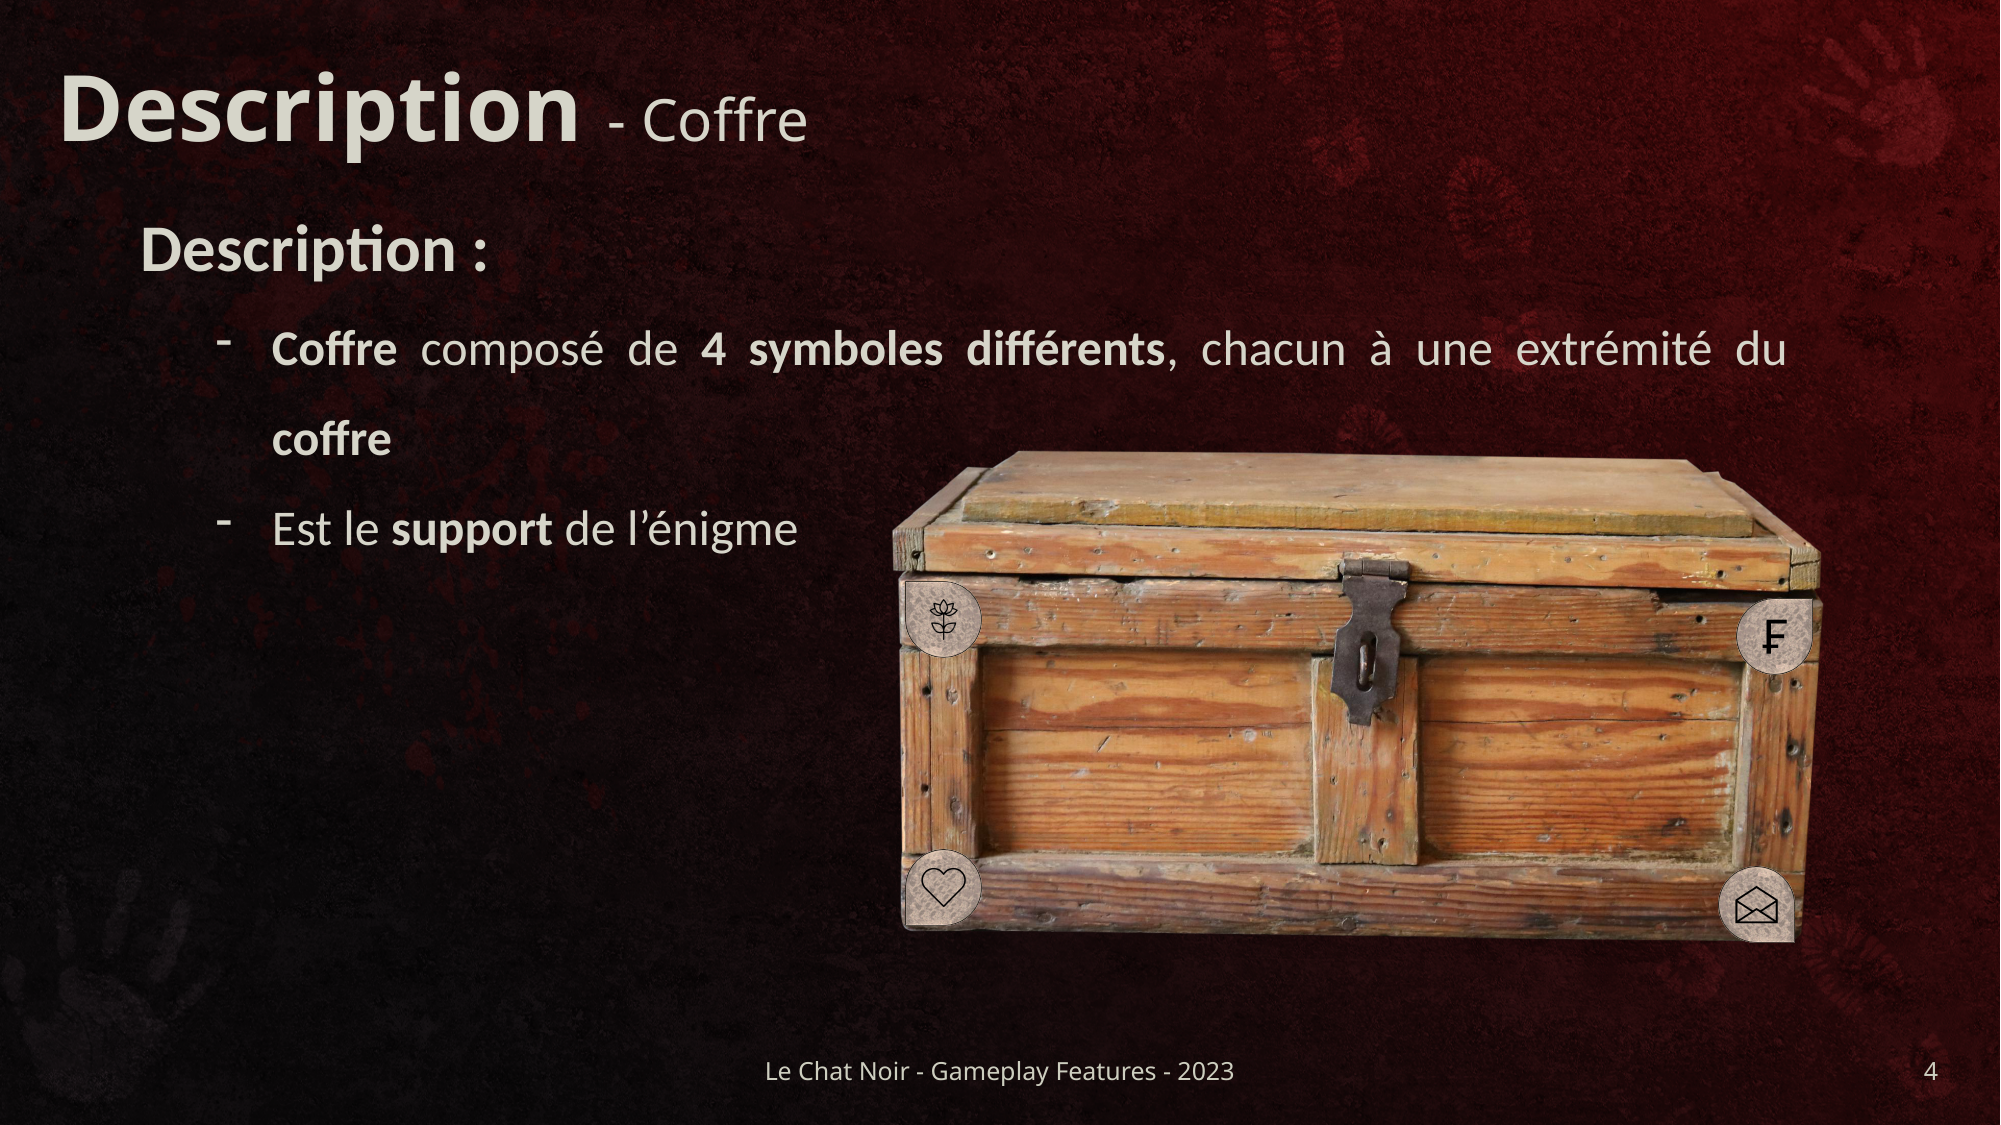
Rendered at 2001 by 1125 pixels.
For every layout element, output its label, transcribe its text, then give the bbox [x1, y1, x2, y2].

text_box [840, 423, 1875, 968]
text_box Description : Coffre composé de 4 symboles différents, chacun à une extrémité du coffre Est le support de l’énigme [125, 157, 1803, 563]
picture [0, 0, 2000, 1125]
title Description - Coffre [41, 40, 1954, 183]
footer Le Chat Noir - Gameplay Features - 2023 [517, 1042, 1483, 1103]
slide_number 4 [1503, 1042, 1954, 1103]
